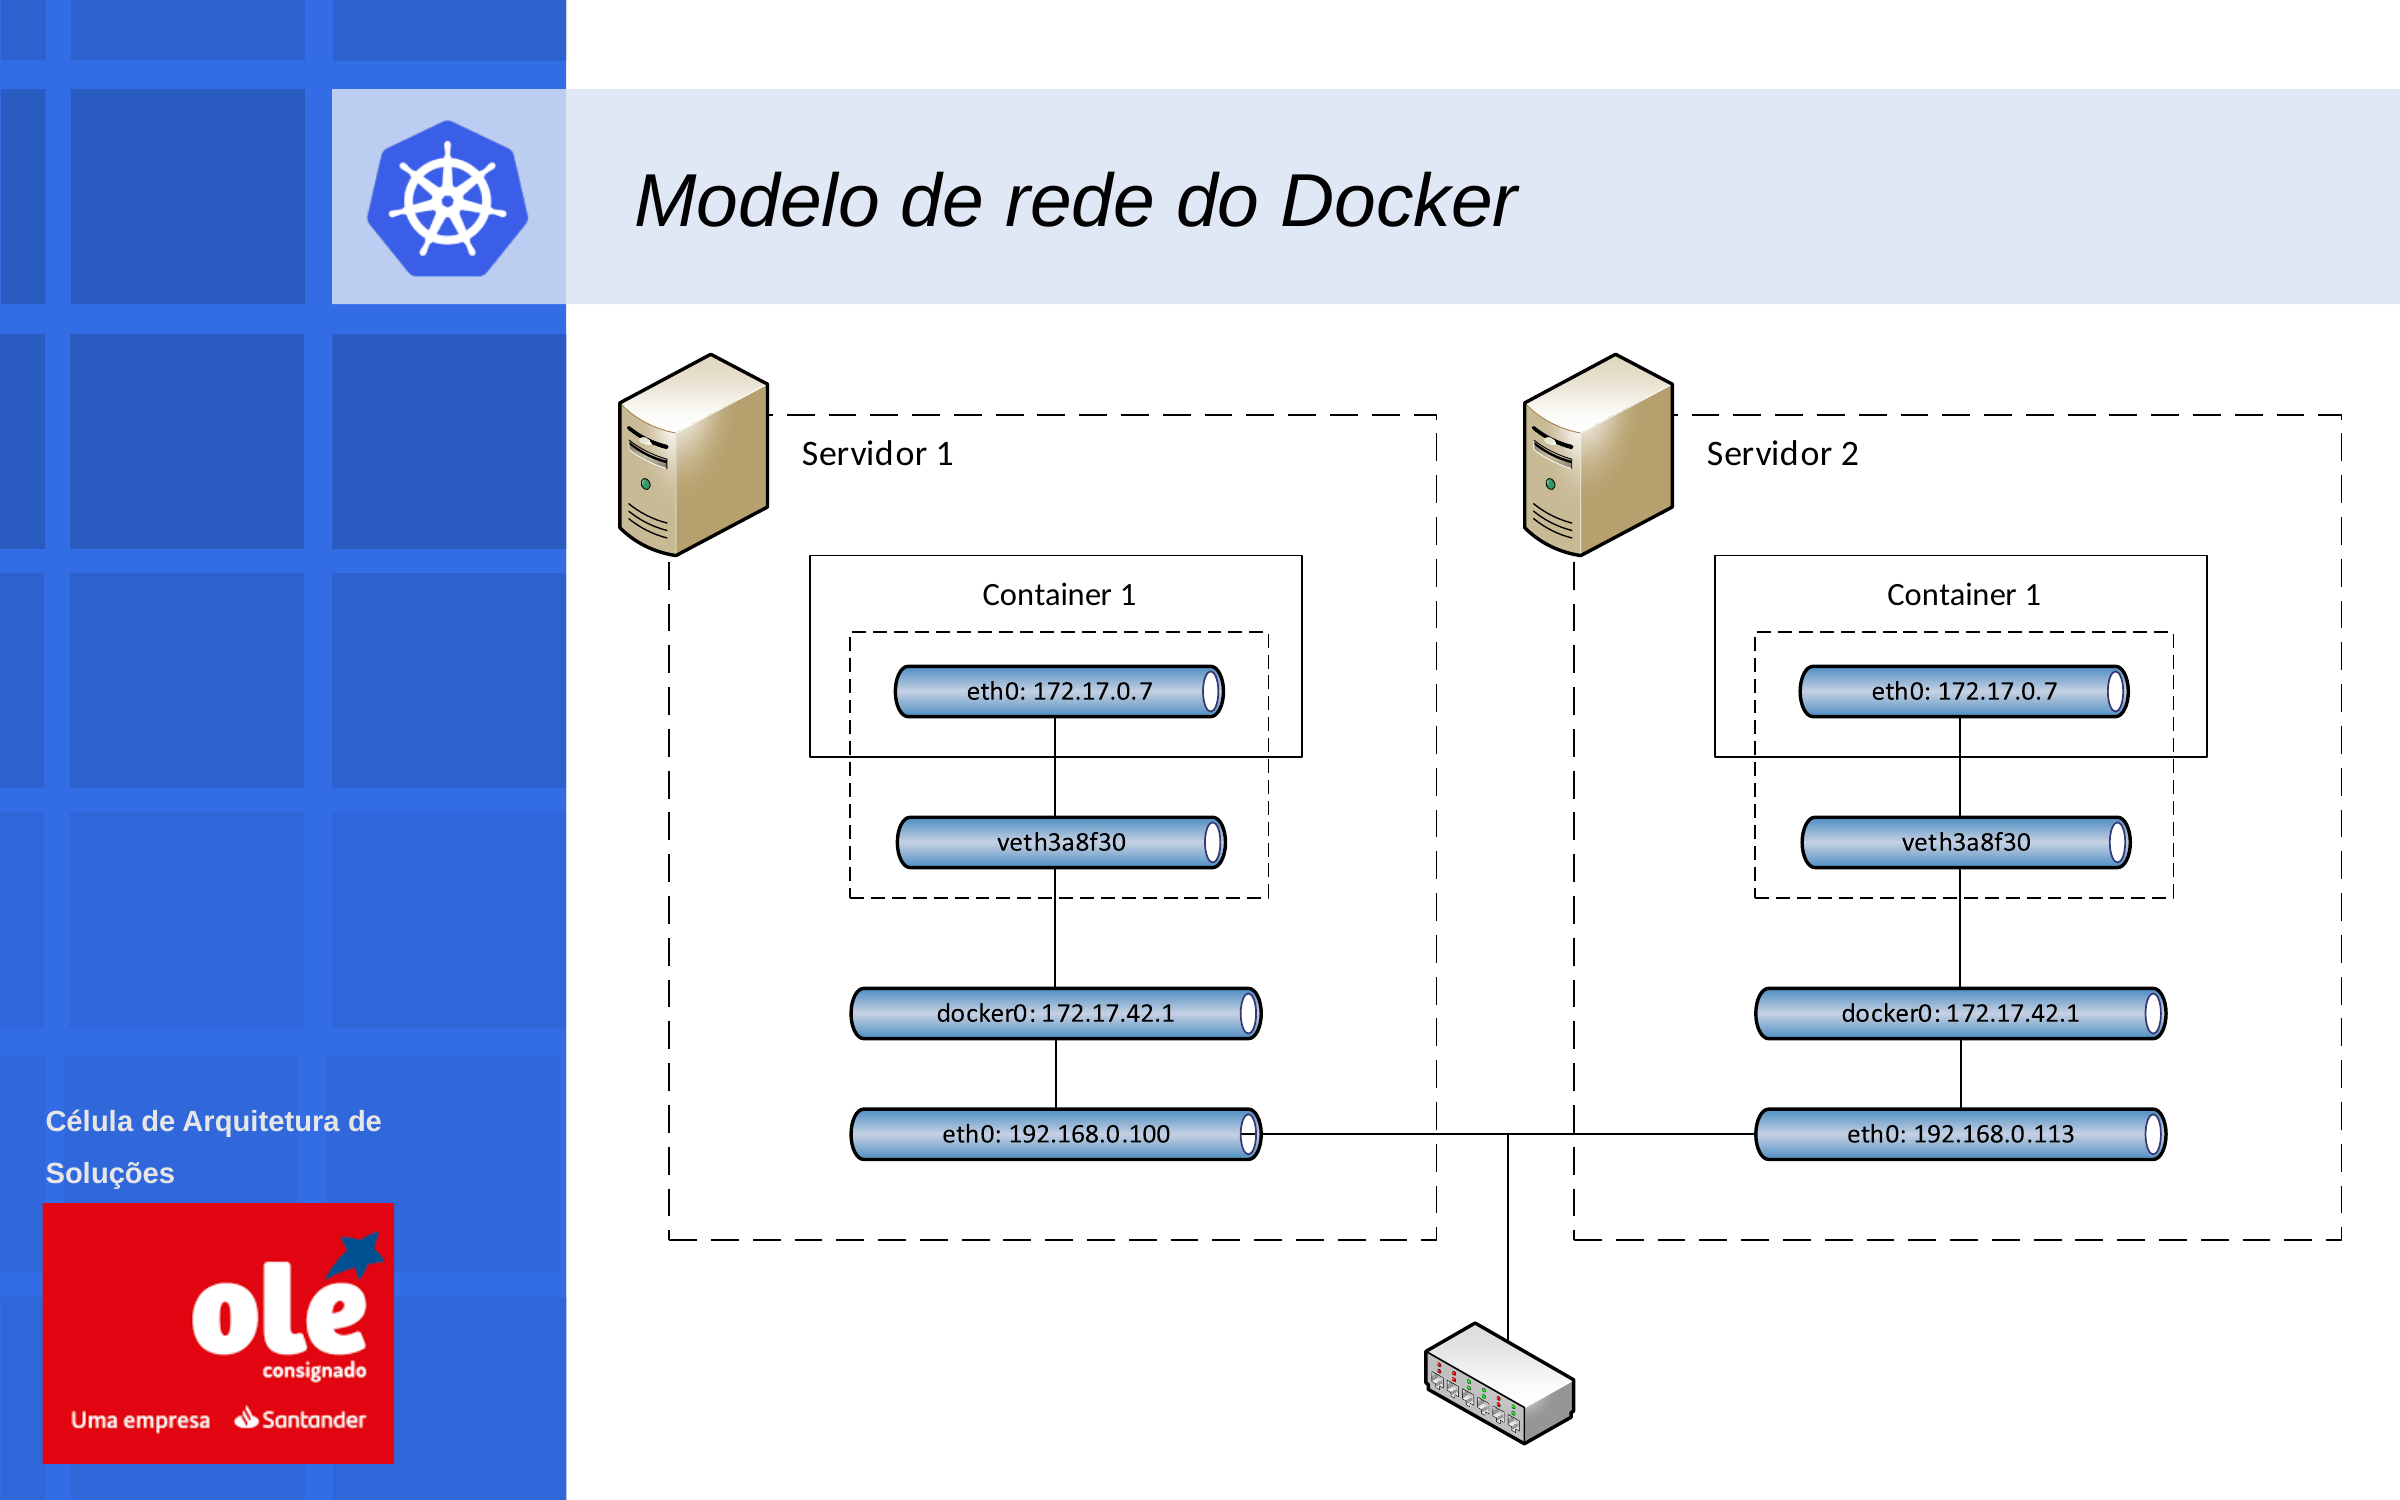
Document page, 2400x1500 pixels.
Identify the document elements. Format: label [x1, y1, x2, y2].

text_box [0, 333, 568, 1500]
text_box [0, 0, 2400, 1500]
picture [615, 349, 2343, 1446]
